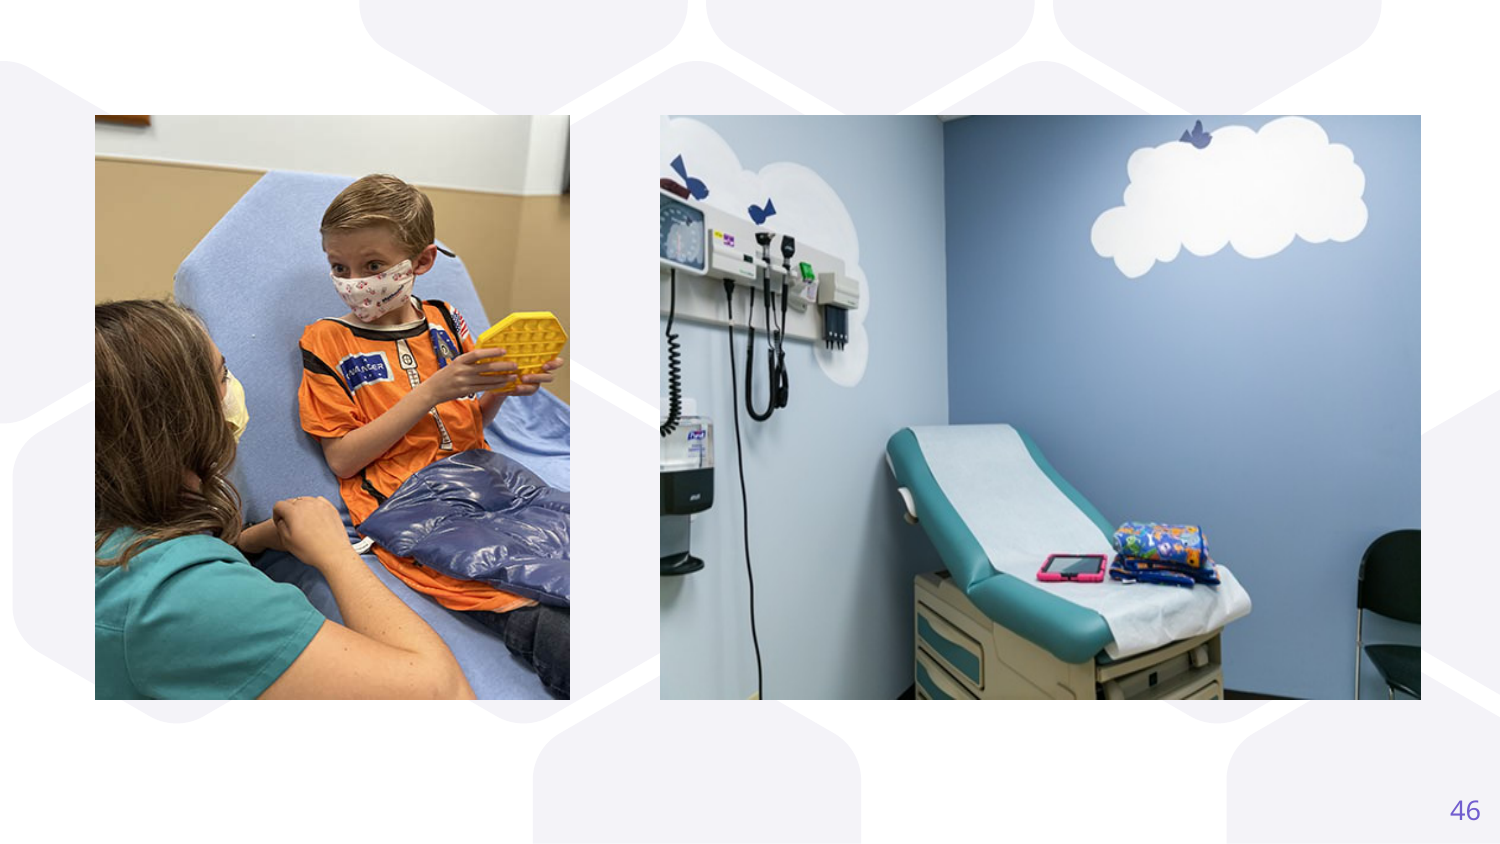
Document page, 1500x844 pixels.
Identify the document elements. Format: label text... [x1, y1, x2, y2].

picture [95, 114, 570, 701]
slide_number 46 [1391, 779, 1482, 844]
picture [660, 114, 1422, 701]
